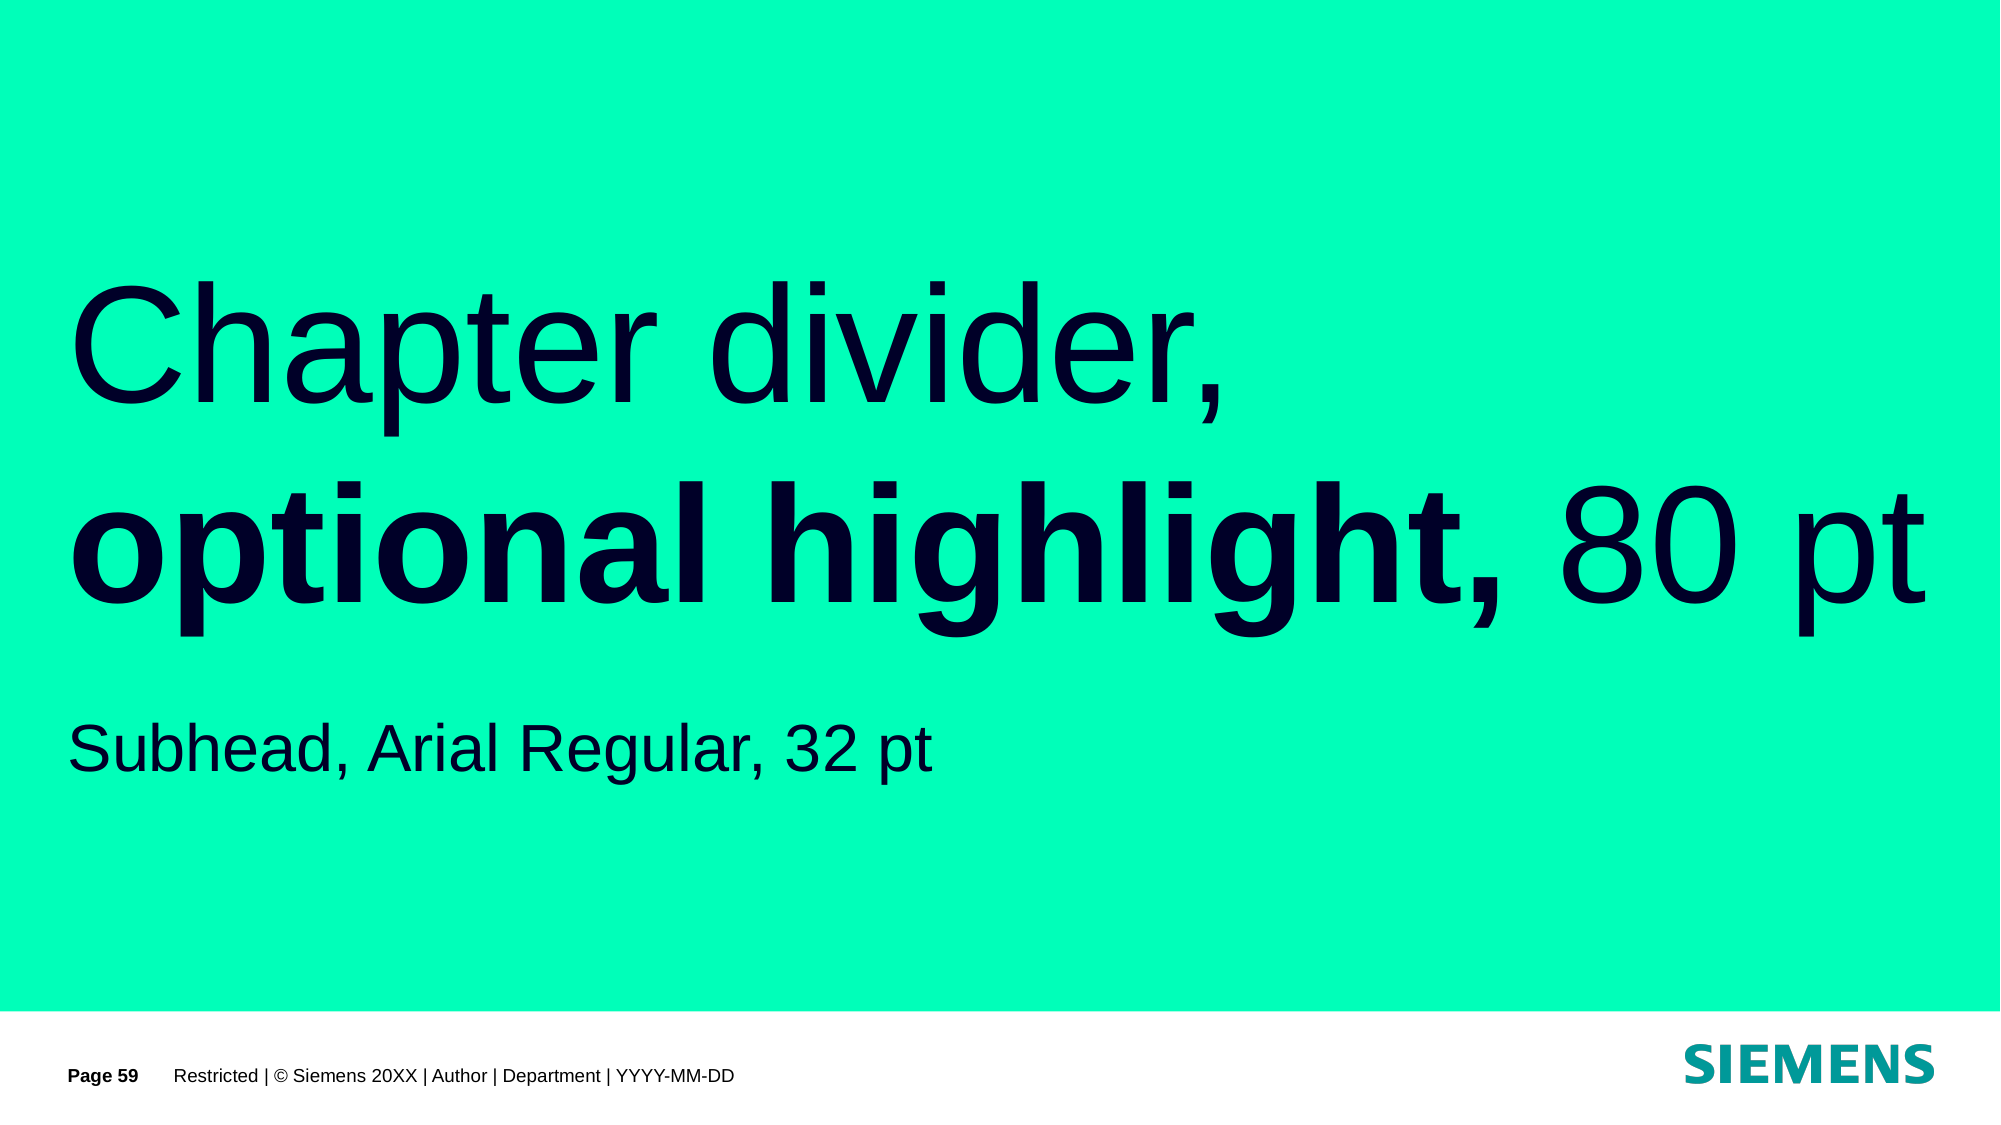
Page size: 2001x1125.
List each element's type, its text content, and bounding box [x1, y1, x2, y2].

picture [1685, 1044, 1934, 1084]
slide_number Page 59 [67, 1035, 174, 1125]
footer Restricted | © Siemens 20XX | Author | Department | YYYY-MM-DD [174, 1035, 1592, 1125]
title Chapter divider, optional highlight, 80 pt [67, 232, 1934, 636]
subtitle Subhead, Arial Regular, 32 pt [67, 635, 1592, 953]
